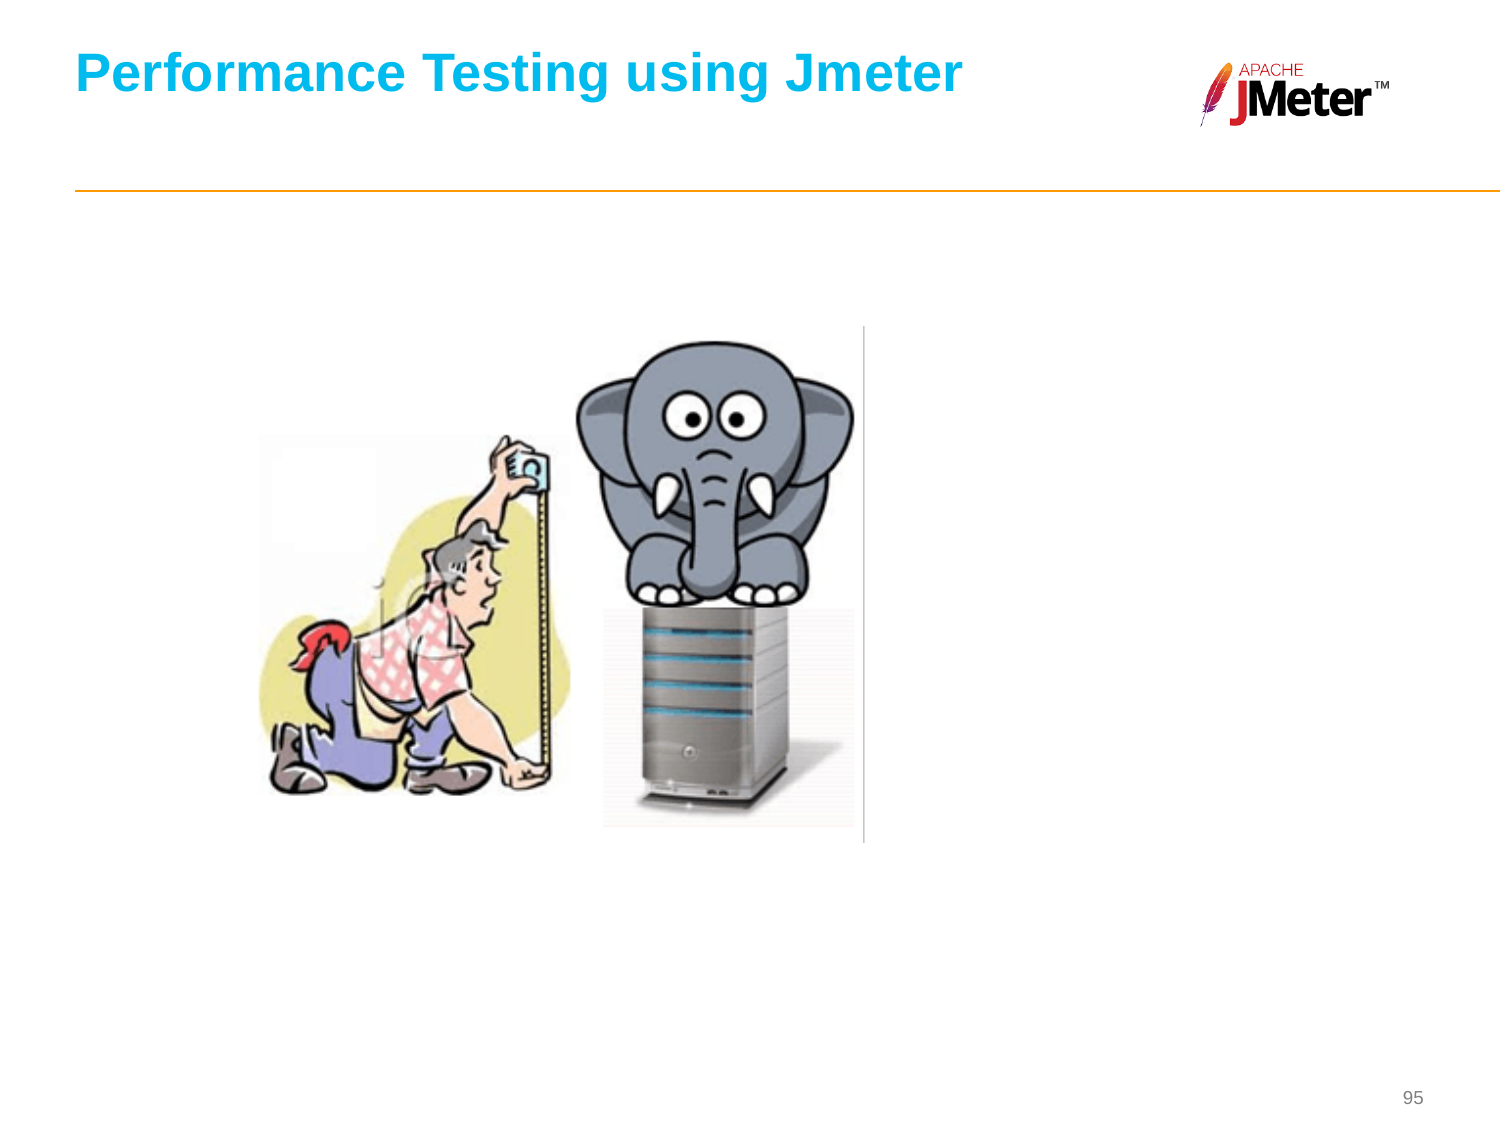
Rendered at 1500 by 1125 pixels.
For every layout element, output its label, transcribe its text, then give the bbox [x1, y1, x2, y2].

title Performance Testing using Jmeter [75, 27, 1422, 157]
picture [234, 326, 1017, 843]
